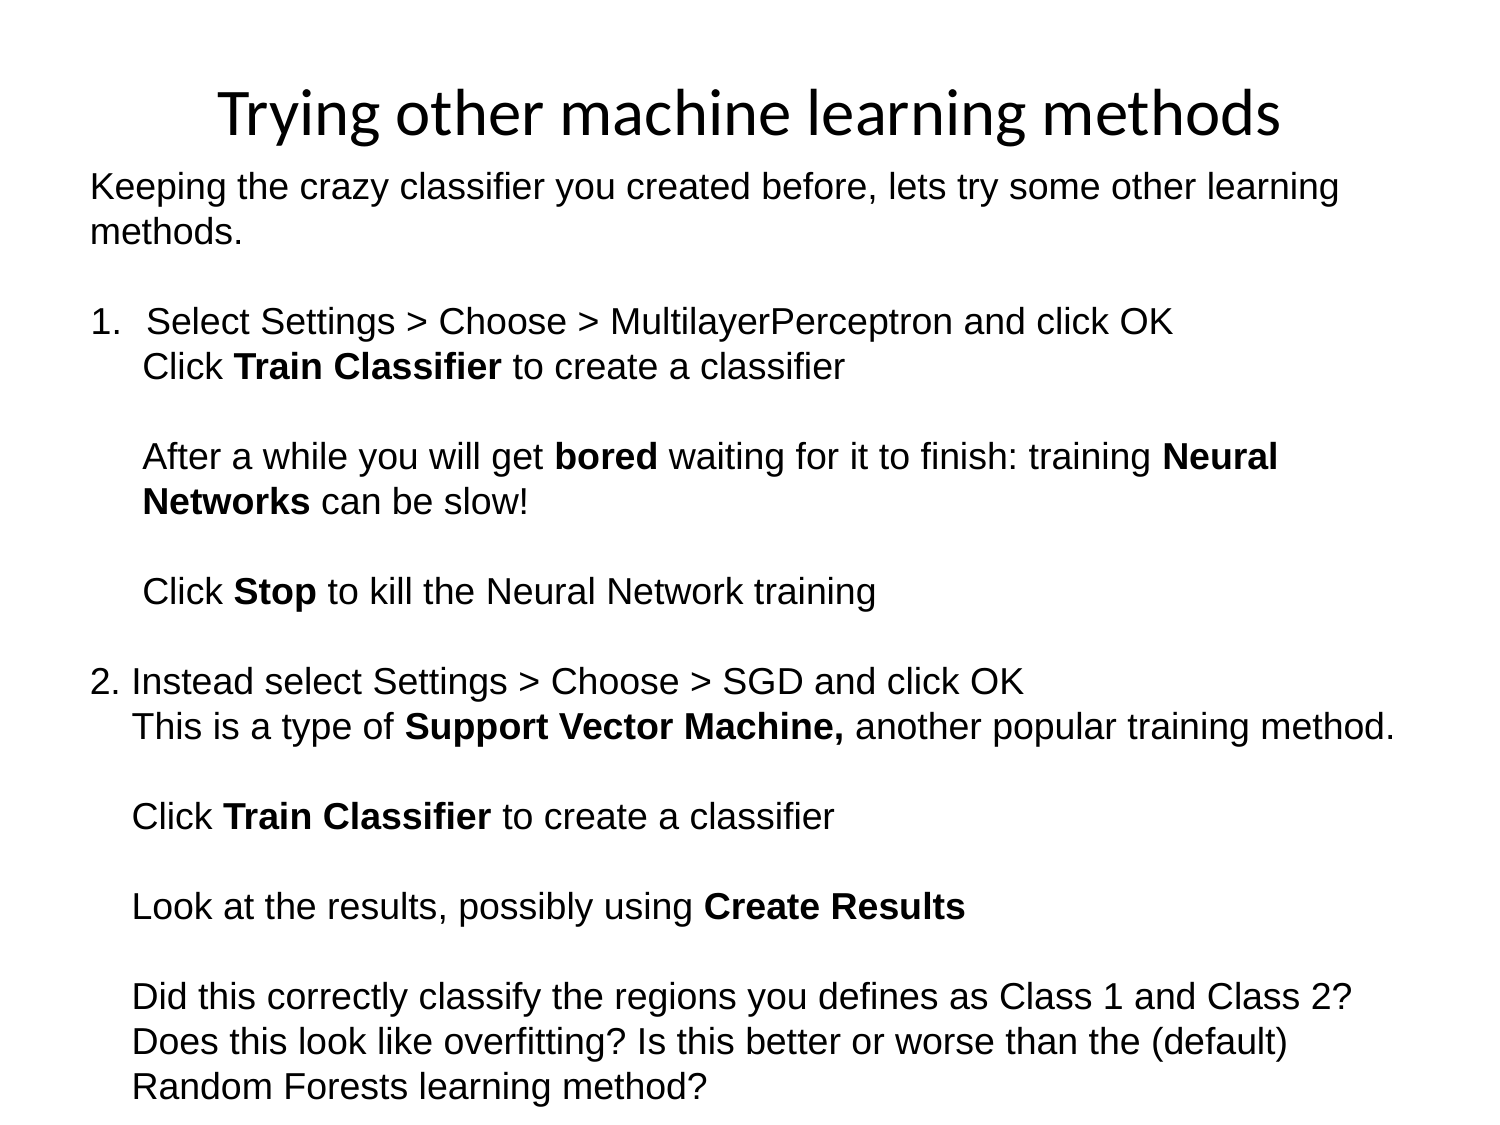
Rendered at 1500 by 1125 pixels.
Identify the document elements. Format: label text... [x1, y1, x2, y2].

text_box Trying other machine learning methods [74, 45, 1425, 172]
text_box Keeping the crazy classifier you created before, lets try some other learning methods. Select Settings > Choose > MultilayerPerceptron and click OK Click Train Classifier to create a classifier After a while you will get bored waiting for it to finish: training Neural Networks can be slow! Click Stop to kill the Neural Network training 2. Instead select Settings > Choose > SGD and click OK This is a type of Support Vector Machine, another popular training method. Click Train Classifier to create a classifier Look at the results, possibly using Create Results Did this correctly classify the regions you defines as Class 1 and Class 2? Does this look like overfitting? Is this better or worse than the (default) Random Forests learning method? [75, 154, 1433, 1125]
